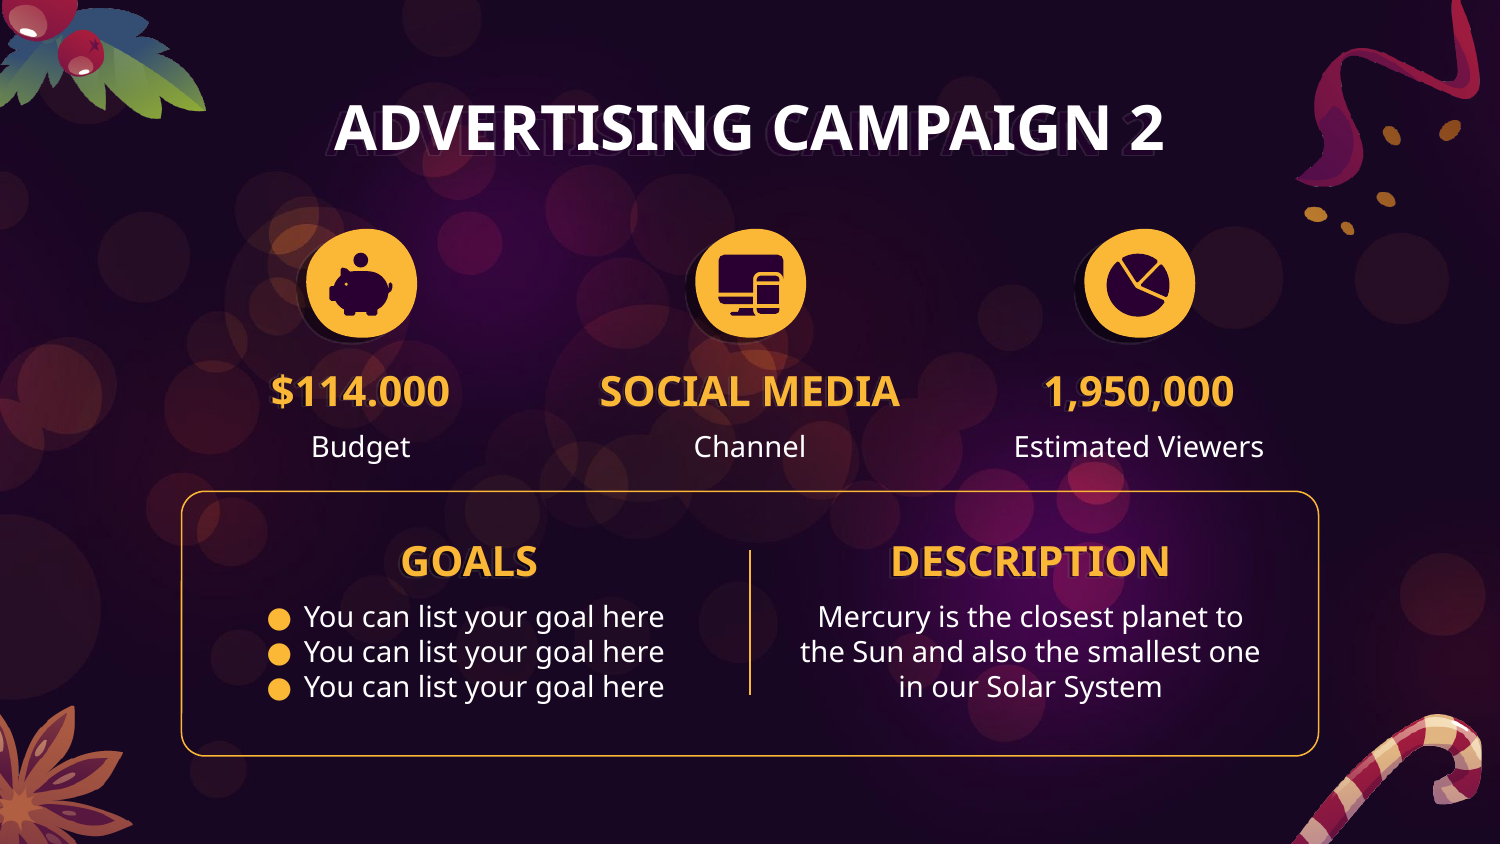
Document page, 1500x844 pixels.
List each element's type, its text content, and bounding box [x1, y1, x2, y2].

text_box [1106, 253, 1172, 317]
text_box Channel [570, 428, 930, 466]
title ADVERTISING CAMPAIGN 2 [118, 72, 1382, 167]
text_box [695, 228, 807, 338]
text_box [181, 491, 1319, 756]
picture [0, 0, 1500, 844]
text_box GOALS [215, 533, 723, 587]
text_box 1,950,000 [959, 352, 1319, 428]
text_box Budget [181, 428, 541, 466]
text_box DESCRIPTION [777, 533, 1285, 587]
text_box [1084, 228, 1196, 338]
text_box Estimated Viewers [959, 428, 1319, 466]
text_box [306, 228, 418, 338]
text_box You can list your goal here You can list your goal here You can list your goal here [215, 588, 723, 713]
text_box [329, 252, 393, 316]
text_box $114.000 [181, 352, 541, 428]
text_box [718, 254, 784, 316]
text_box SOCIAL MEDIA [570, 352, 930, 428]
text_box Mercury is the closest planet to the Sun and also the smallest one in our Solar System [777, 588, 1285, 713]
